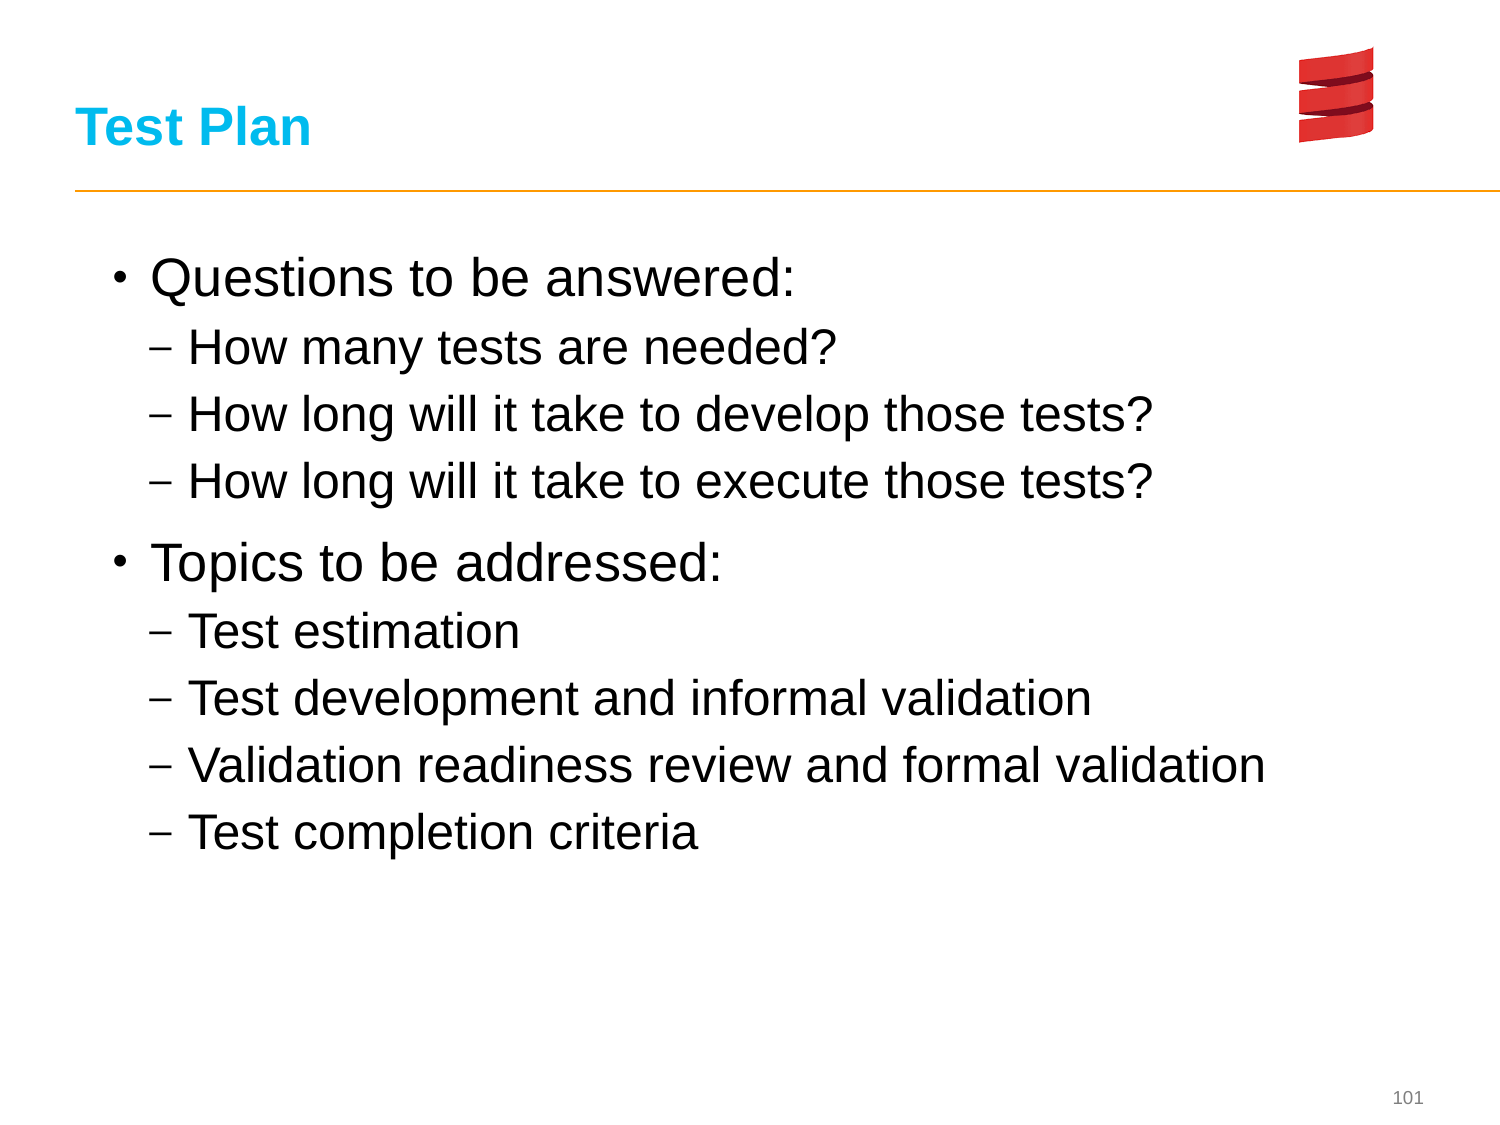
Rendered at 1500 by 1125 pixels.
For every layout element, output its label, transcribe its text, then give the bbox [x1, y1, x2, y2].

list Questions to be answered: How many tests are needed? How long will it take to develop those tests? How long will it take to execute those tests? Topics to be addressed: Test estimation Test development and informal validation Validation readiness review and formal validation Test completion criteria [112, 249, 1450, 1000]
title Test Plan [75, 27, 1422, 157]
